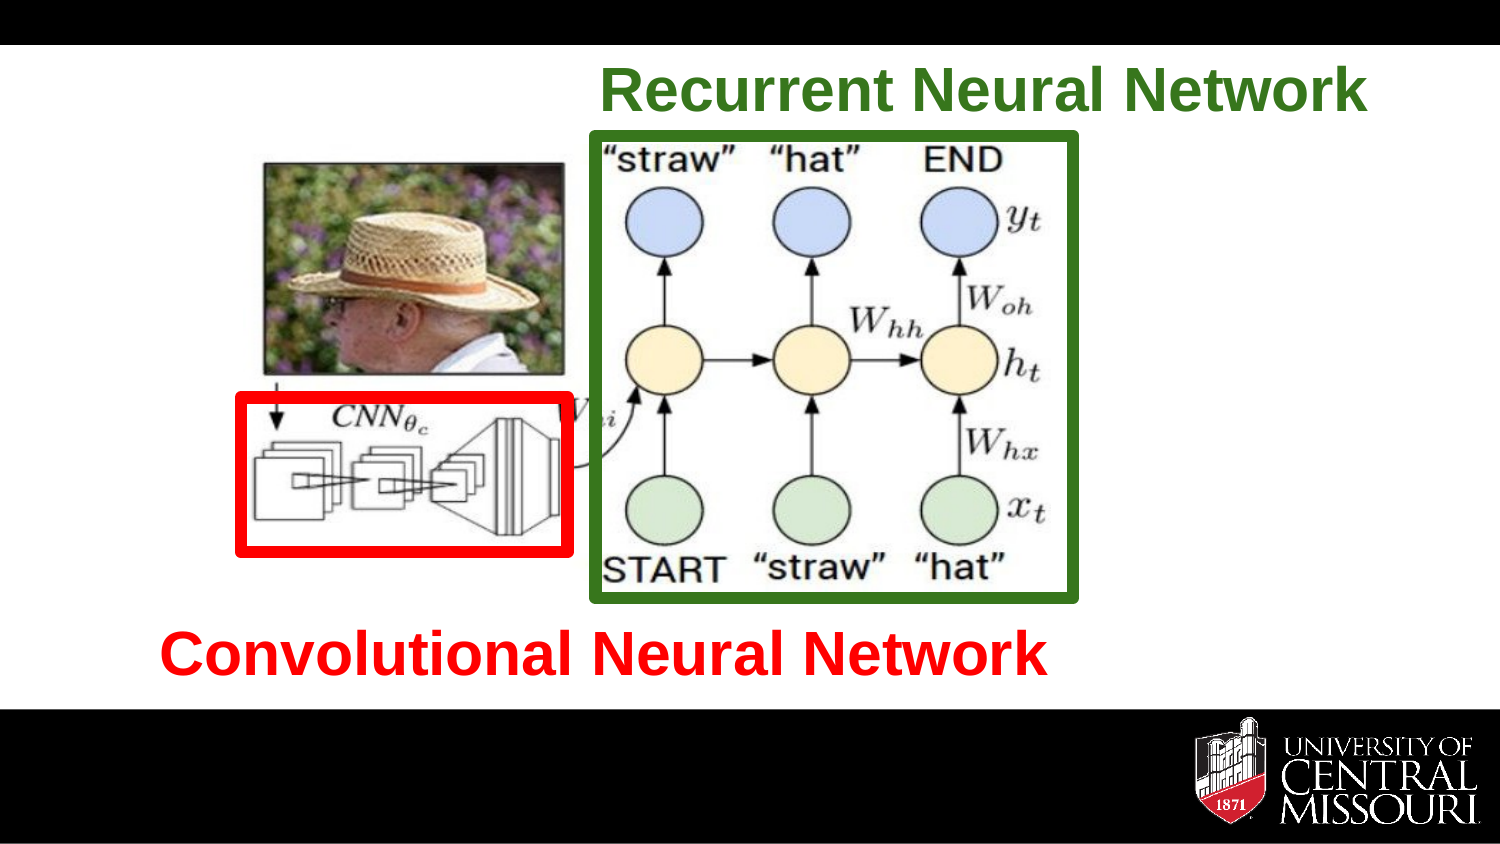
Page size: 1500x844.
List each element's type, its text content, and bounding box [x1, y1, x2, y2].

text_box Convolutional Neural Network [157, 610, 1054, 688]
picture [1187, 710, 1488, 832]
title Recurrent Neural Network [31, 20, 1469, 190]
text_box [234, 129, 1080, 605]
